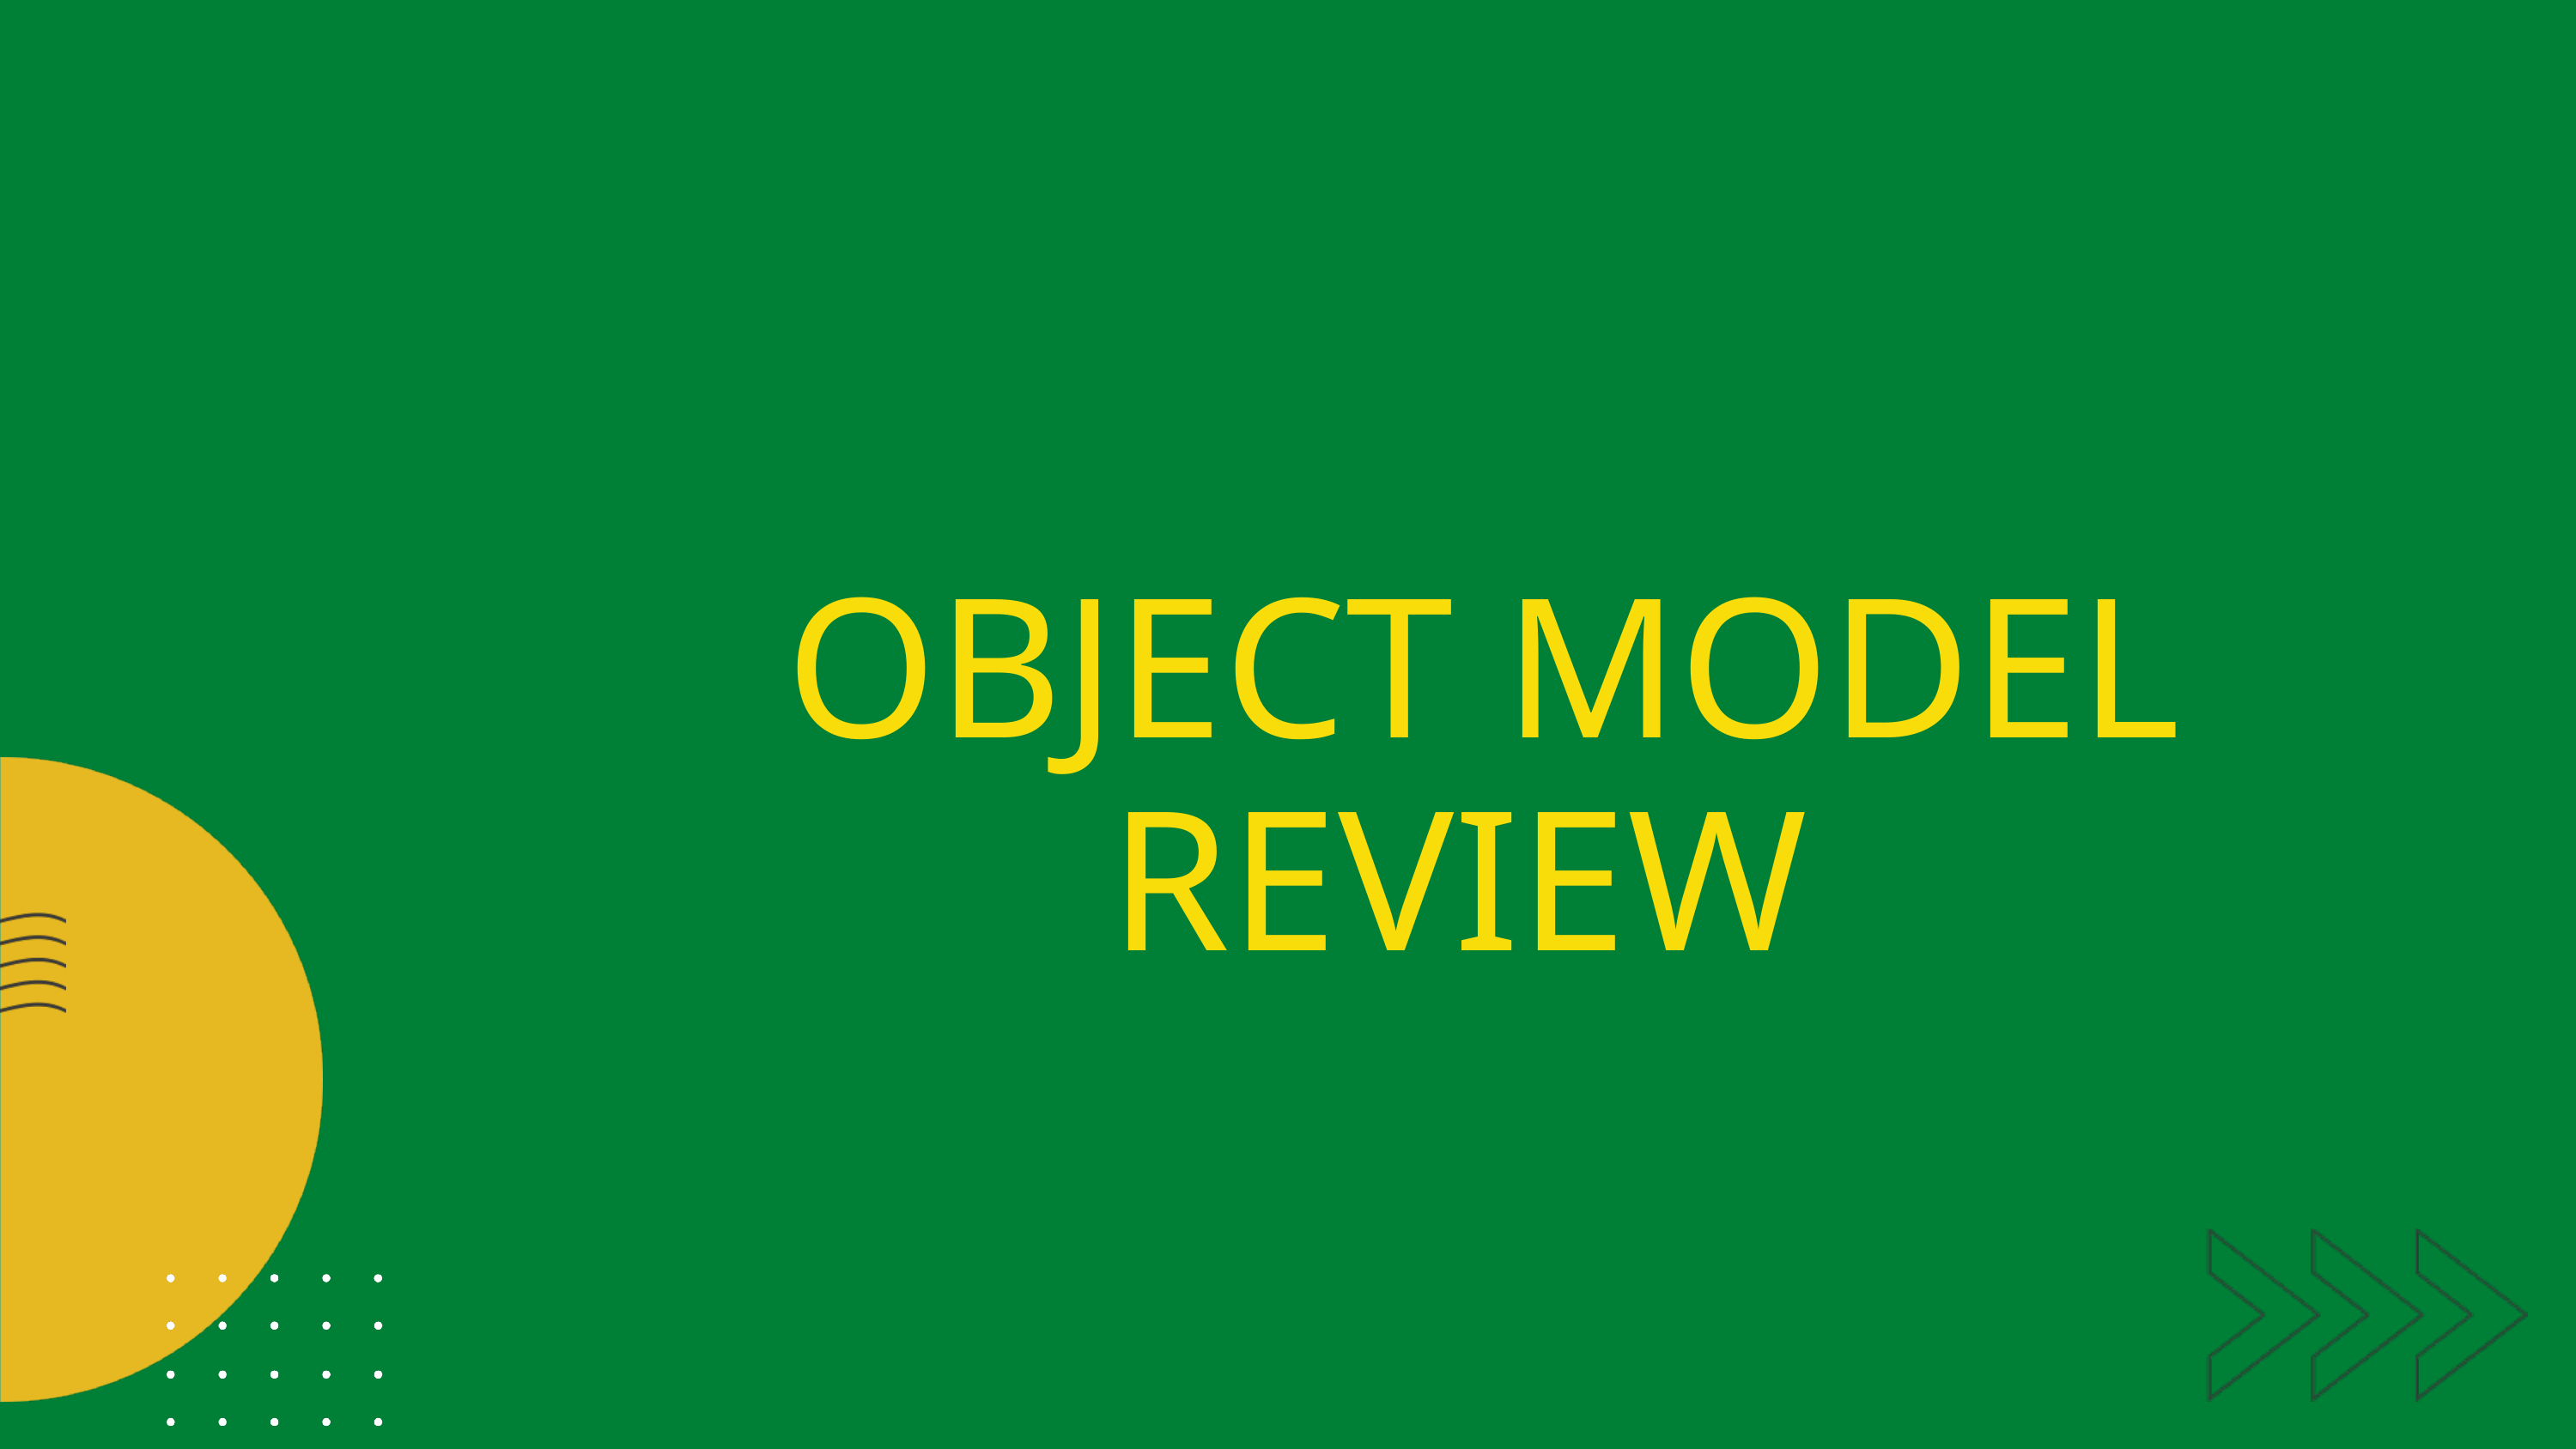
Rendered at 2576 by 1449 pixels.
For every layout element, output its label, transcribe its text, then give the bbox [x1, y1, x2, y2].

text_box OBJECT MODEL REVIEW [440, 563, 2528, 990]
picture [2204, 1228, 2529, 1402]
picture [0, 757, 484, 1449]
